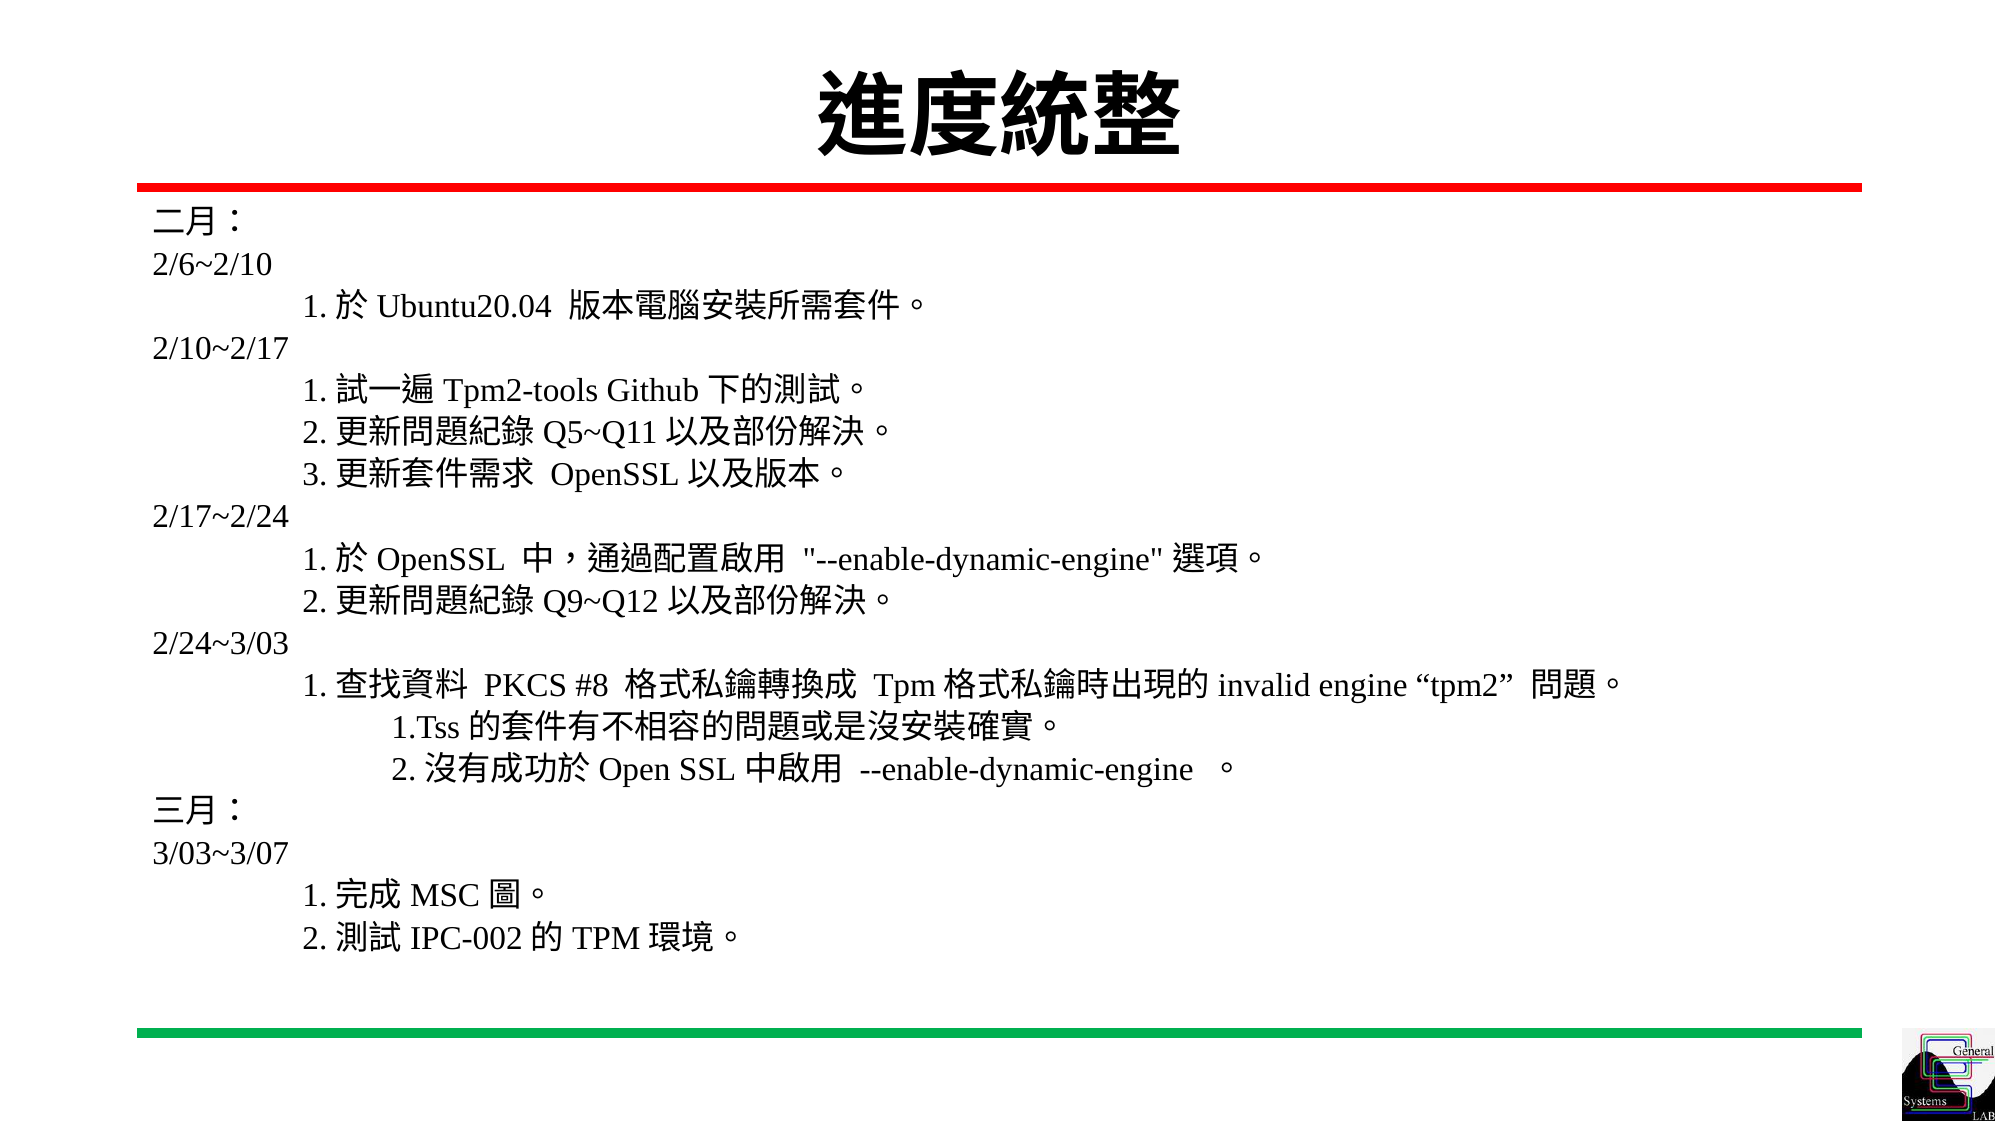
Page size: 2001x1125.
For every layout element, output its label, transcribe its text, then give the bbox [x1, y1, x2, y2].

list 二月： 2/6~2/10 1.於Ubuntu20.04 版本電腦安裝所需套件。 2/10~2/17 1.試一遍Tpm2-tools Github下的測試。 2.更新問題紀錄Q5~Q11以及部份解決。 3.更新套件需求 OpenSSL以及版本。 2/17~2/24 1.於OpenSSL 中，通過配置啟用 "--enable-dynamic-engine"選項。 2.更新問題紀錄Q9~Q12以及部份解決。 2/24~3/03 1.查找資料 PKCS #8 格式私鑰轉換成 Tpm格式私鑰時出現的invalid engine “tpm2” 問題。 1.Tss的套件有不相容的問題或是沒安裝確實。 2.沒有成功於Open SSL中啟用 --enable-dynamic-engine 。 三月： 3/03~3/07 1.完成MSC圖。 2.測試IPC-002的TPM環境。 [137, 197, 1863, 1040]
picture [1902, 1028, 1995, 1121]
title 進度統整 [137, 59, 1863, 178]
